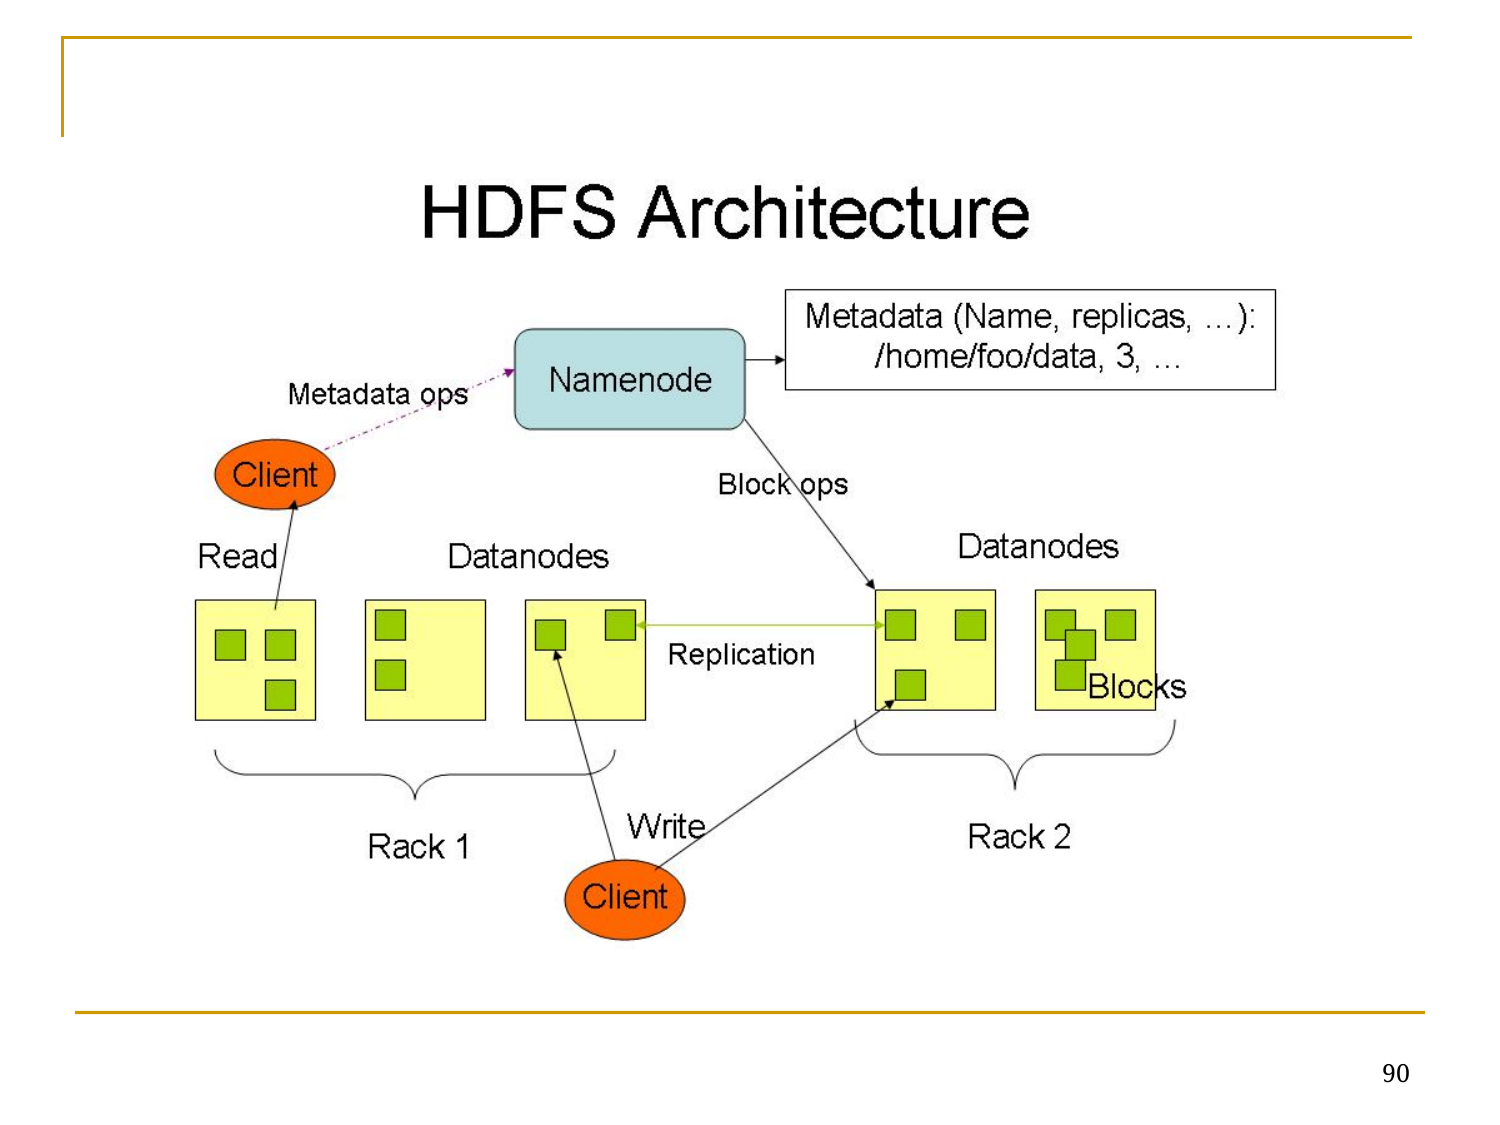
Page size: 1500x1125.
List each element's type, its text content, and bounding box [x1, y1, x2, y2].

slide_number 90 [1074, 1024, 1425, 1100]
picture [124, 99, 1326, 1001]
